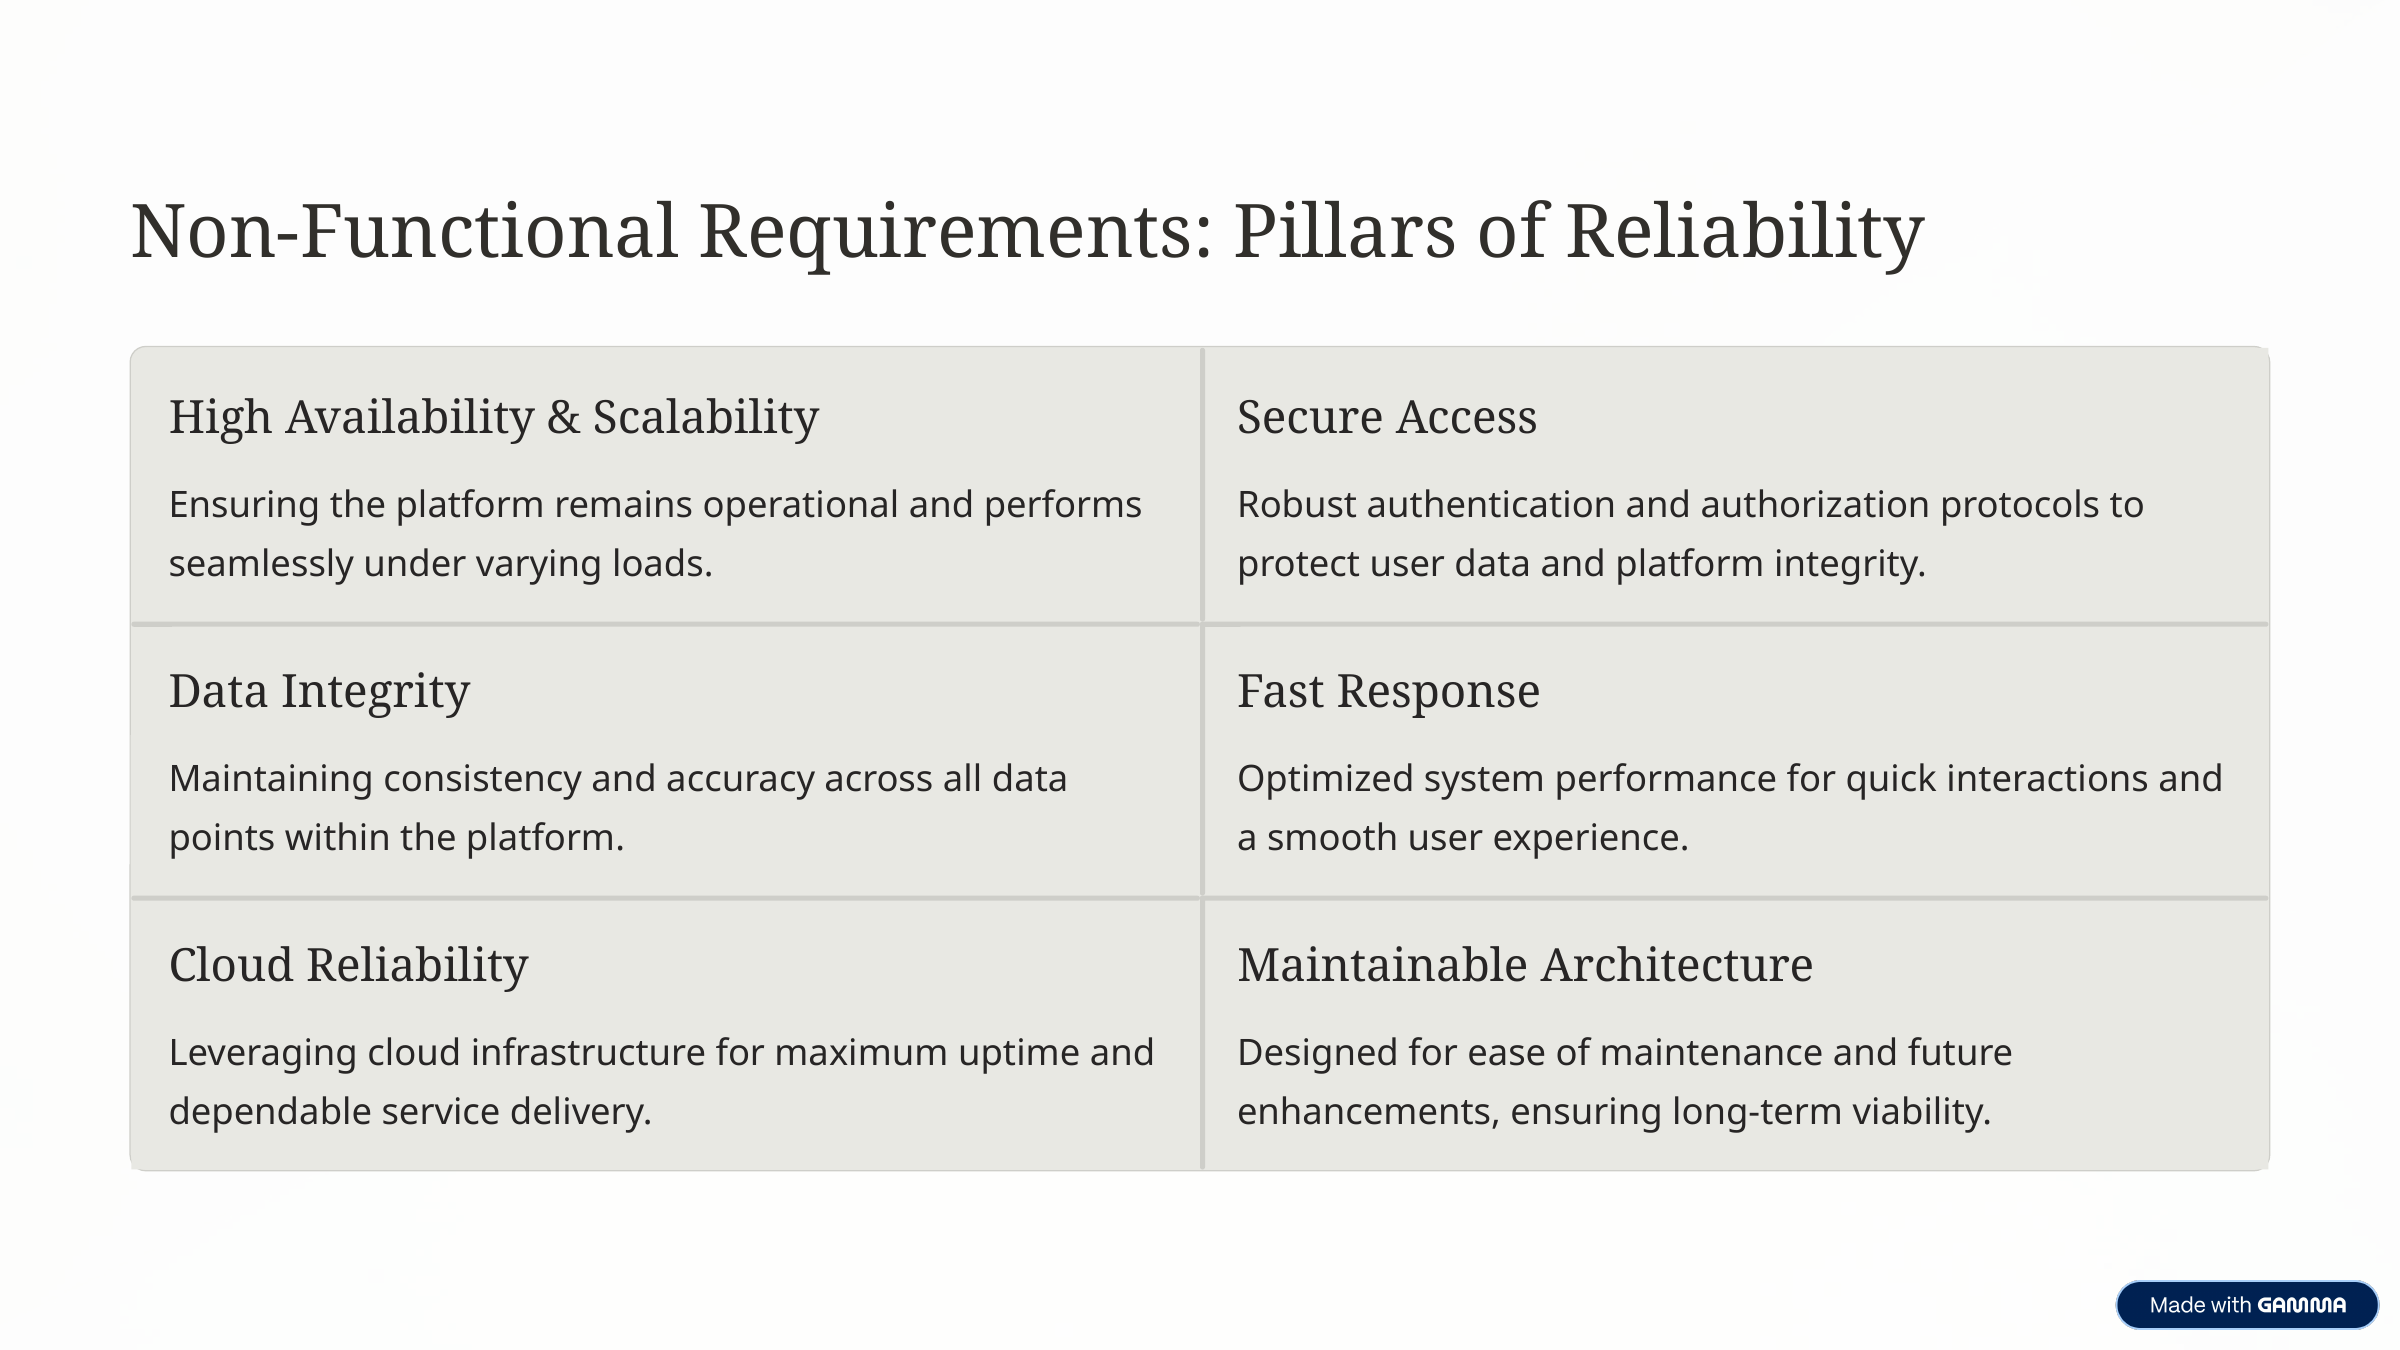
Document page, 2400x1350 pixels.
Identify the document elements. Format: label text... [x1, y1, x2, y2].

text_box Optimized system performance for quick interactions and a smooth user experience. [1237, 739, 2232, 859]
text_box Maintainable Architecture [1237, 932, 1778, 991]
text_box [1200, 347, 1206, 621]
text_box [1199, 621, 2269, 627]
text_box Leveraging cloud infrastructure for maximum uptime and dependable service delivery. [168, 1013, 1163, 1133]
text_box [1204, 900, 2269, 1170]
text_box [131, 621, 1199, 627]
text_box [131, 347, 1199, 621]
text_box [131, 626, 1199, 895]
text_box Data Integrity [168, 658, 634, 717]
text_box [1205, 626, 2269, 895]
text_box Designed for ease of maintenance and future enhancements, ensuring long-term viability. [1237, 1013, 2232, 1133]
text_box [130, 346, 2259, 1161]
text_box [1204, 347, 2269, 621]
text_box [1199, 895, 2269, 901]
text_box High Availability & Scalability [168, 384, 784, 444]
text_box Robust authentication and authorization protocols to protect user data and platform integrity. [1237, 465, 2232, 585]
text_box Ensuring the platform remains operational and performs seamlessly under varying loads. [168, 465, 1163, 585]
text_box Cloud Reliability [168, 932, 634, 991]
text_box Fast Response [1237, 658, 1703, 717]
text_box Non-Functional Requirements: Pillars of Reliability [130, 179, 1826, 273]
text_box [1200, 627, 1206, 895]
text_box [1200, 901, 1206, 1170]
picture [2106, 1271, 2389, 1339]
text_box Maintaining consistency and accuracy across all data points within the platform. [168, 739, 1163, 859]
text_box Secure Access [1237, 384, 1703, 444]
text_box [131, 895, 1199, 901]
text_box [131, 900, 1199, 1170]
